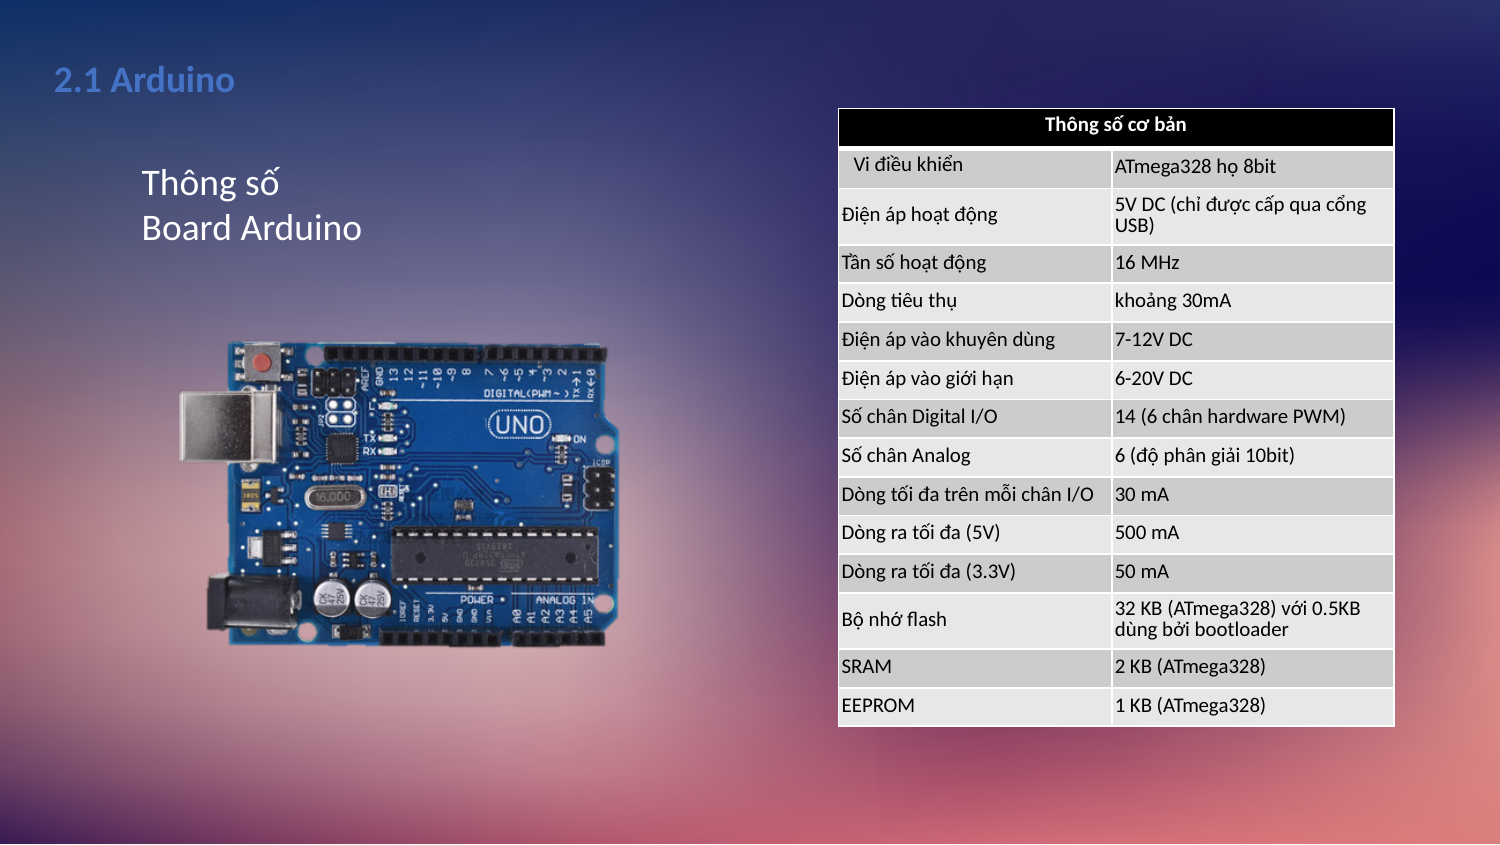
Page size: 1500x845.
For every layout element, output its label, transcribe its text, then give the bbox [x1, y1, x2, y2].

text_box Thông số Board Arduino [126, 150, 378, 255]
table_cell 30 mA [1113, 478, 1393, 515]
table_cell Tần số hoạt động [839, 246, 1111, 282]
table_cell Vi điều khiển [839, 151, 1111, 188]
table_cell 50 mA [1113, 555, 1393, 592]
table_cell 16 MHz [1113, 246, 1393, 282]
table_cell 7-12V DC [1113, 323, 1393, 360]
table_cell Điện áp vào khuyên dùng [839, 323, 1111, 360]
table_cell Dòng ra tối đa (5V) [839, 516, 1111, 553]
table_cell Điện áp hoạt động [839, 189, 1111, 244]
table_cell Dòng ra tối đa (3.3V) [839, 555, 1111, 592]
table_cell 1 KB (ATmega328) [1113, 689, 1393, 725]
table_cell Số chân Digital I/O [839, 400, 1111, 437]
table_cell ATmega328 họ 8bit [1113, 151, 1393, 188]
table_cell EEPROM [839, 689, 1111, 725]
table_cell Điện áp vào giới hạn [839, 362, 1111, 399]
text_box 2.1 Arduino [30, 43, 251, 107]
table_header Thông số cơ bản [839, 109, 1393, 146]
table_cell Số chân Analog [839, 439, 1111, 476]
table_cell Dòng tiêu thụ [839, 284, 1111, 321]
table_cell Bộ nhớ flash [839, 594, 1111, 648]
table_cell 500 mA [1113, 516, 1393, 553]
table_cell khoảng 30mA [1113, 284, 1393, 321]
table_cell Dòng tối đa trên mỗi chân I/O [839, 478, 1111, 515]
table_cell SRAM [839, 650, 1111, 687]
picture [0, 0, 1500, 844]
table_cell 2 KB (ATmega328) [1113, 650, 1393, 687]
table_cell 6 (độ phân giải 10bit) [1113, 439, 1393, 476]
table_cell 6-20V DC [1113, 362, 1393, 399]
table_cell 5V DC (chỉ được cấp qua cổng USB) [1113, 189, 1393, 244]
table_cell 32 KB (ATmega328) với 0.5KB dùng bởi bootloader [1113, 594, 1393, 648]
table_cell 14 (6 chân hardware PWM) [1113, 400, 1393, 437]
